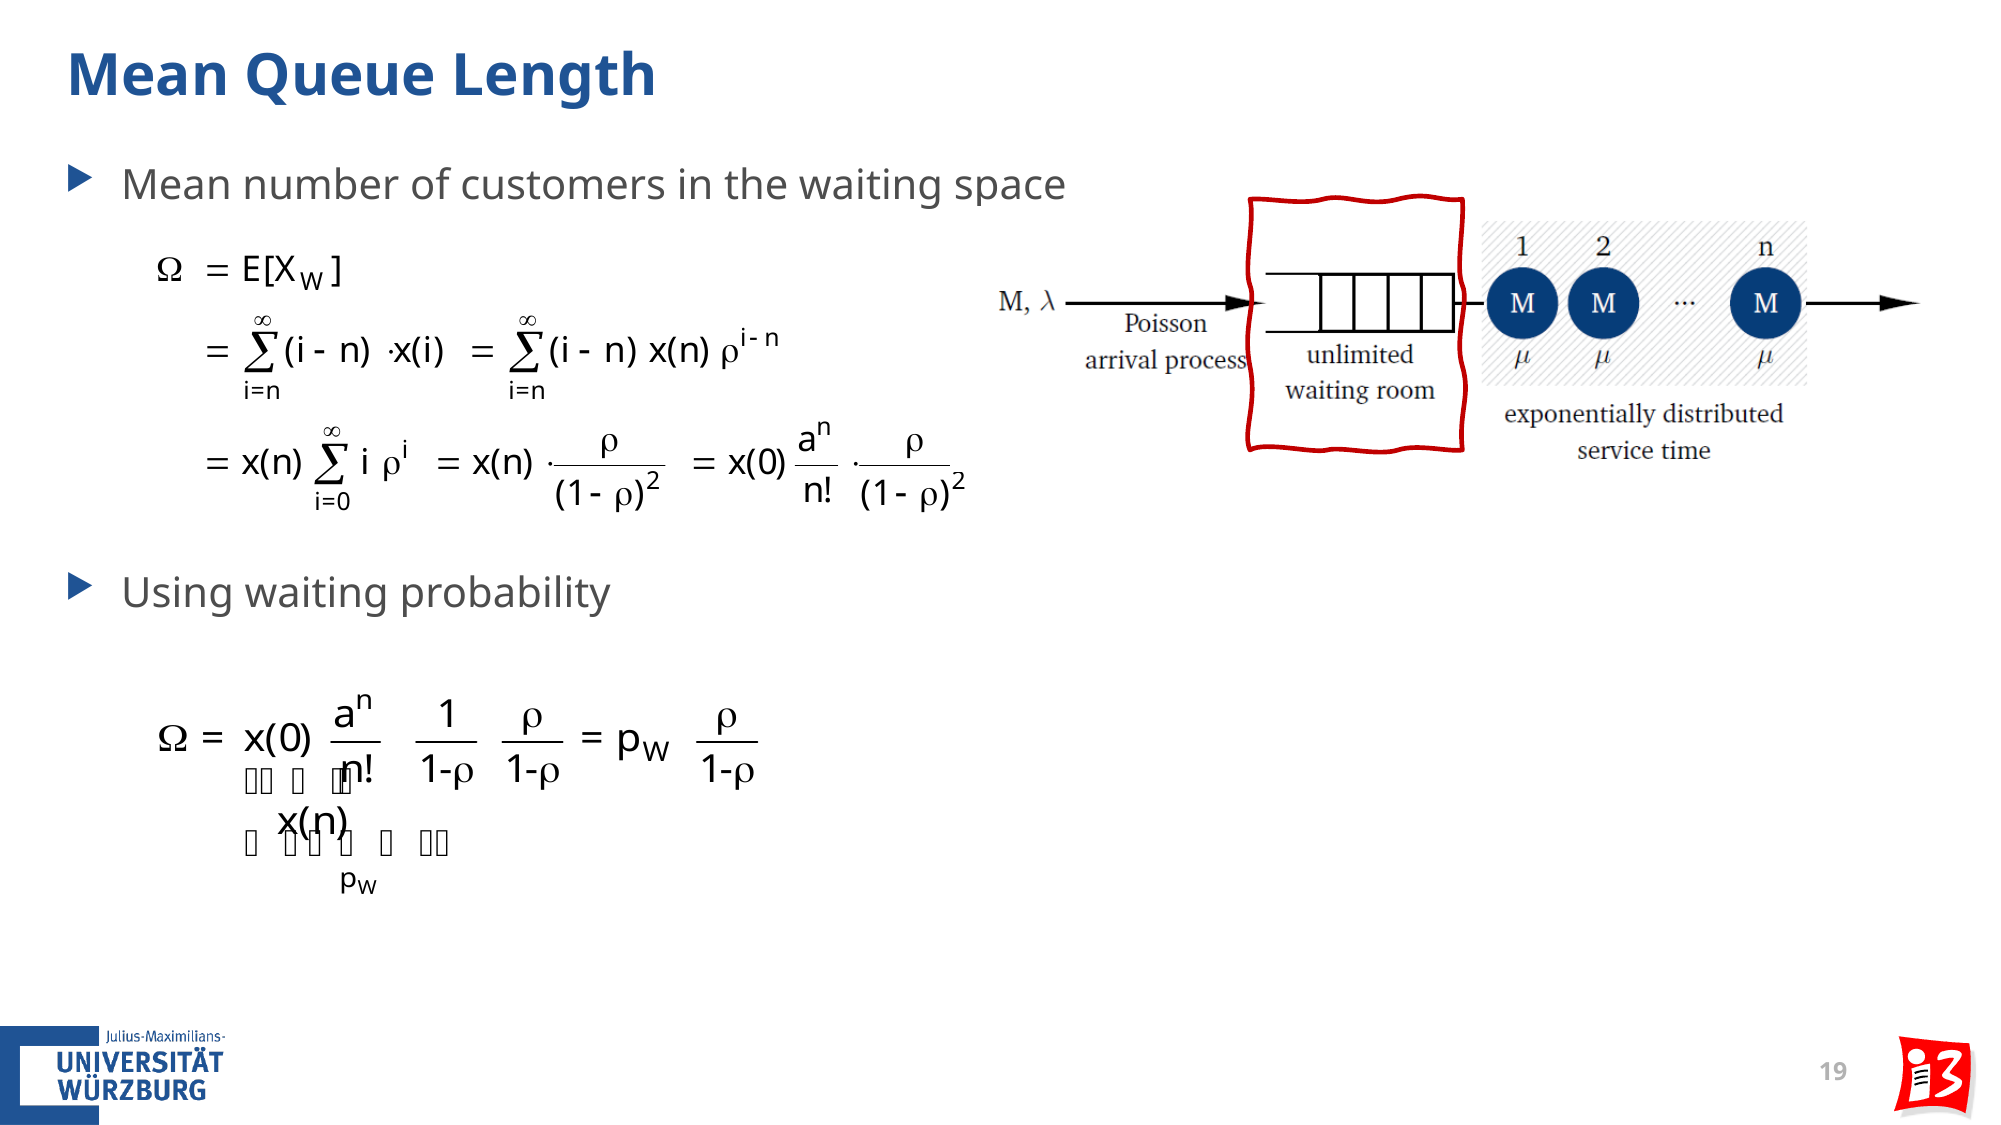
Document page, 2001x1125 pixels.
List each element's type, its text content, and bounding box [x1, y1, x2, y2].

slide_number 19 [1412, 1042, 1863, 1103]
title Mean Queue Length [51, 18, 1800, 126]
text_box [149, 245, 980, 523]
text_box [1249, 196, 1463, 205]
picture [0, 1026, 225, 1125]
picture [949, 206, 1988, 472]
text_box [149, 678, 768, 904]
